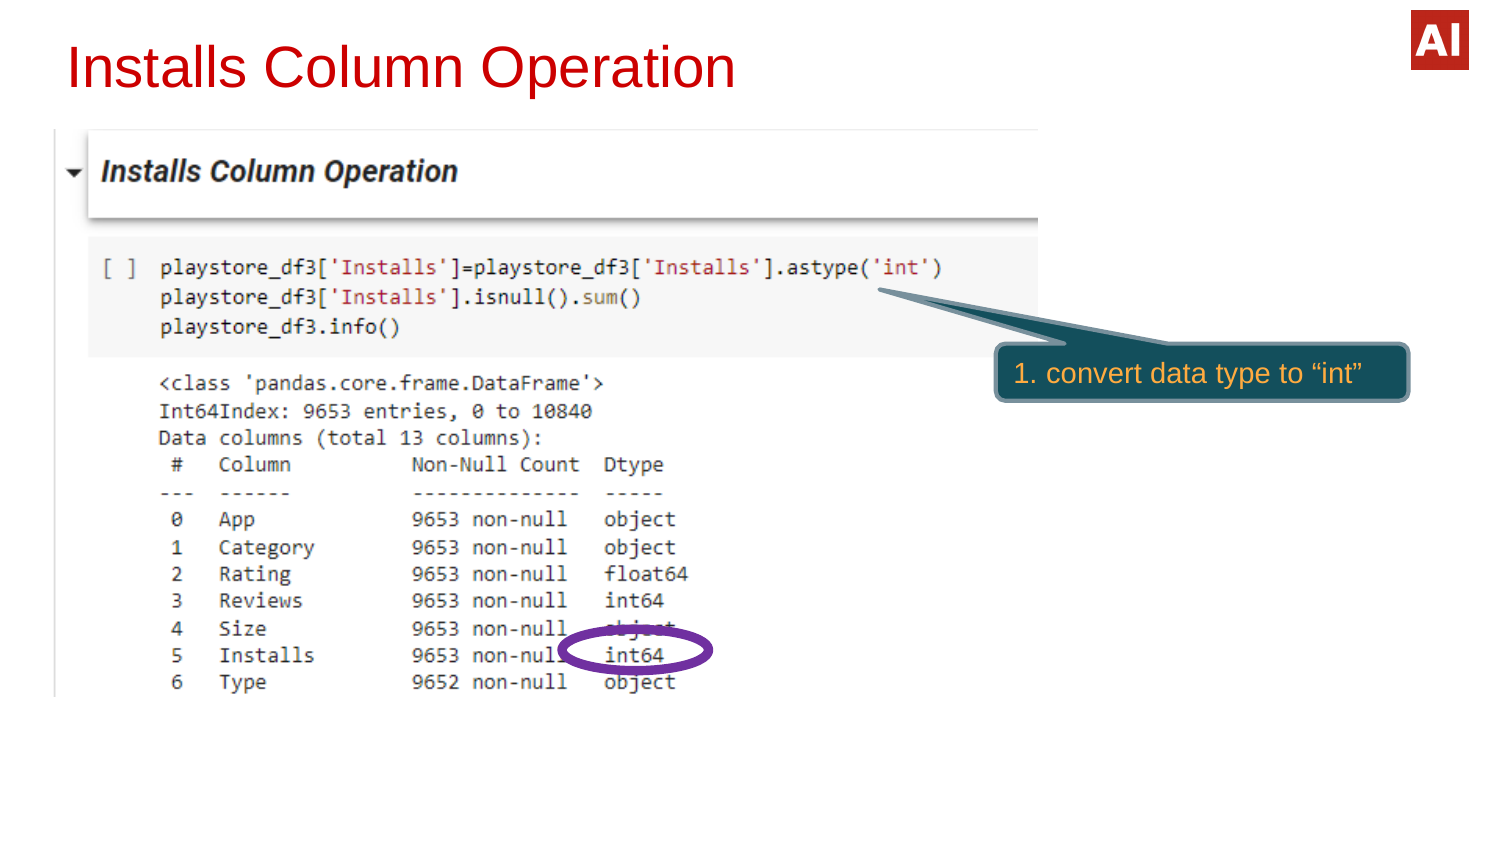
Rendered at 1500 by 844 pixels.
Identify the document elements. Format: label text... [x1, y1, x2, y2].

title Installs Column Operation [51, 14, 1449, 109]
picture [1411, 10, 1469, 70]
picture [50, 129, 1038, 698]
text_box 1. convert data type to “int” [1043, 318, 1411, 403]
